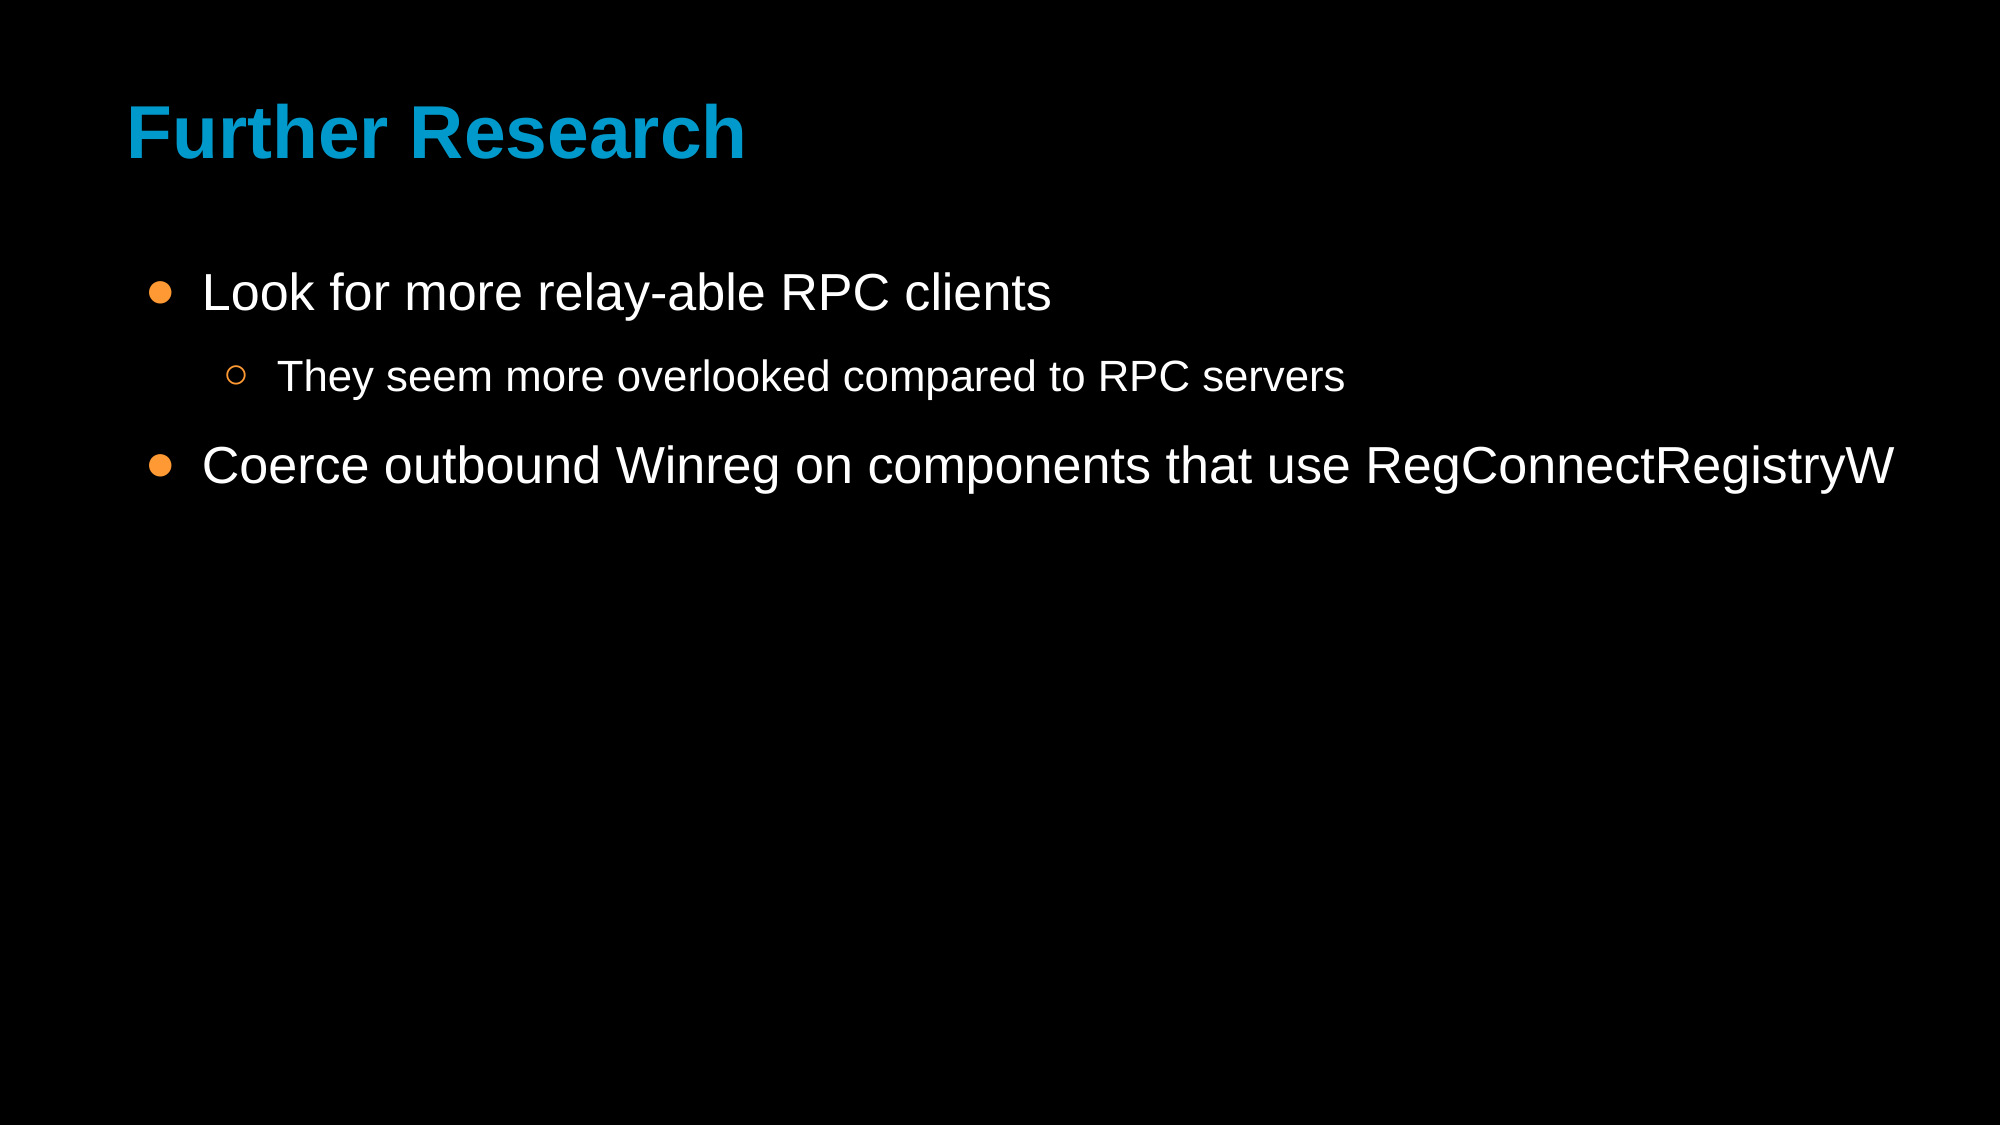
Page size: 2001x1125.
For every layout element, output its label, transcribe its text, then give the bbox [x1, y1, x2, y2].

list Look for more relay-able RPC clients They seem more overlooked compared to RPC servers Coerce outbound Winreg on components that use RegConnectRegistryW [111, 212, 1938, 1005]
title Further Research [111, 91, 1938, 167]
